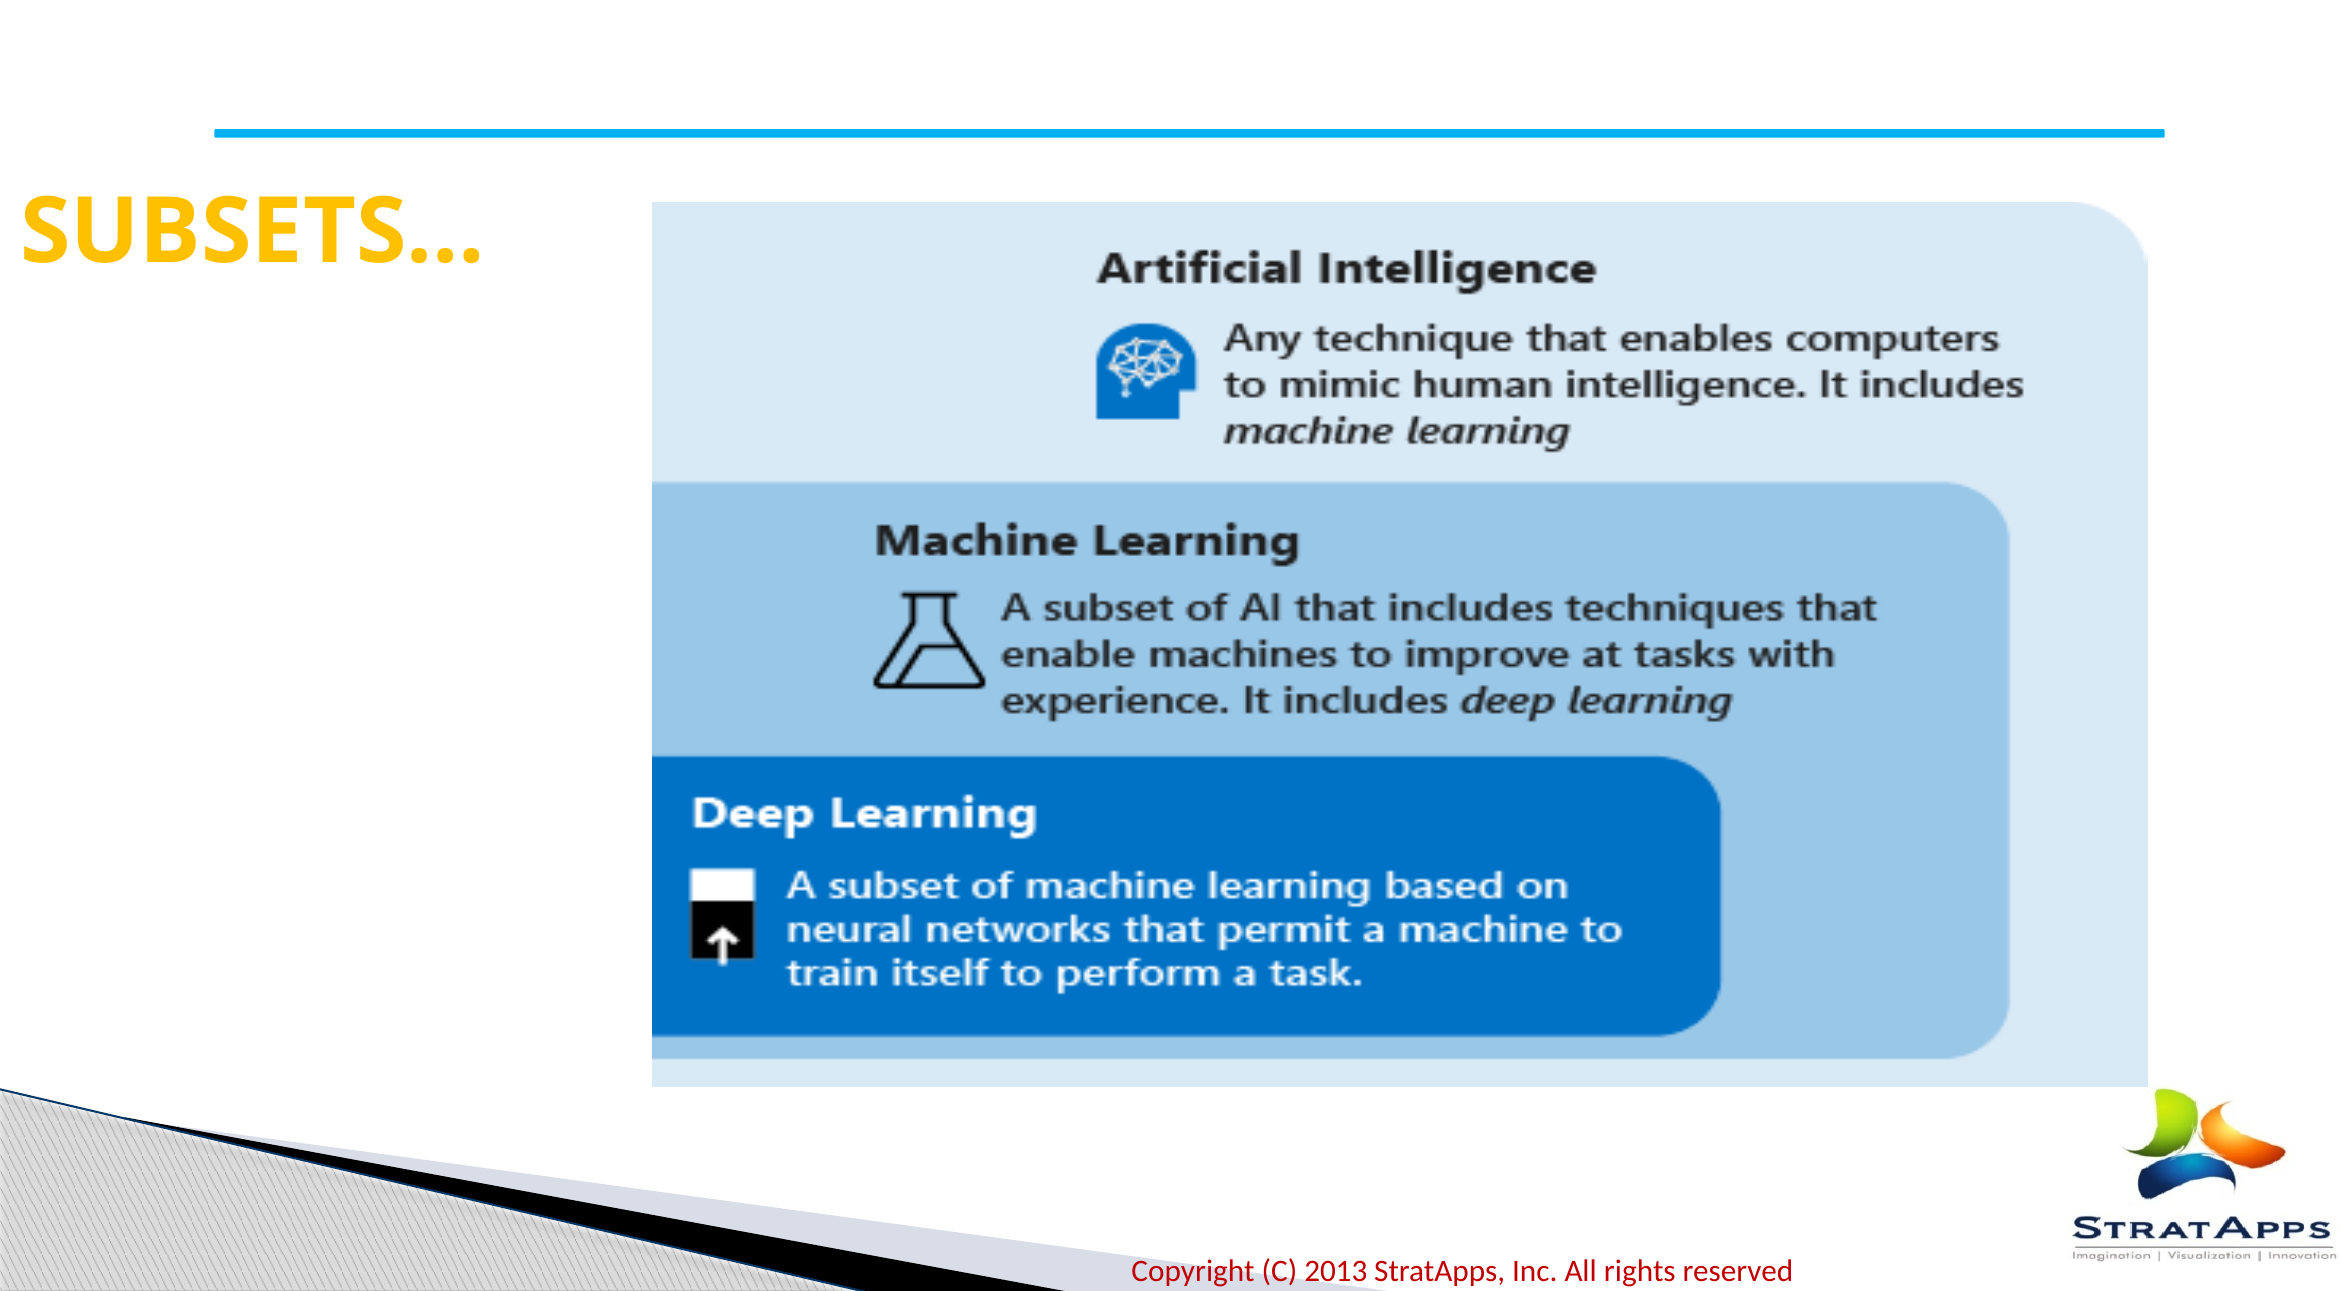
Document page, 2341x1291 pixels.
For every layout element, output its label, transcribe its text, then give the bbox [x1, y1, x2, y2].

title SUBSETS… [0, 134, 671, 320]
picture [2067, 1060, 2341, 1291]
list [652, 202, 2148, 1088]
